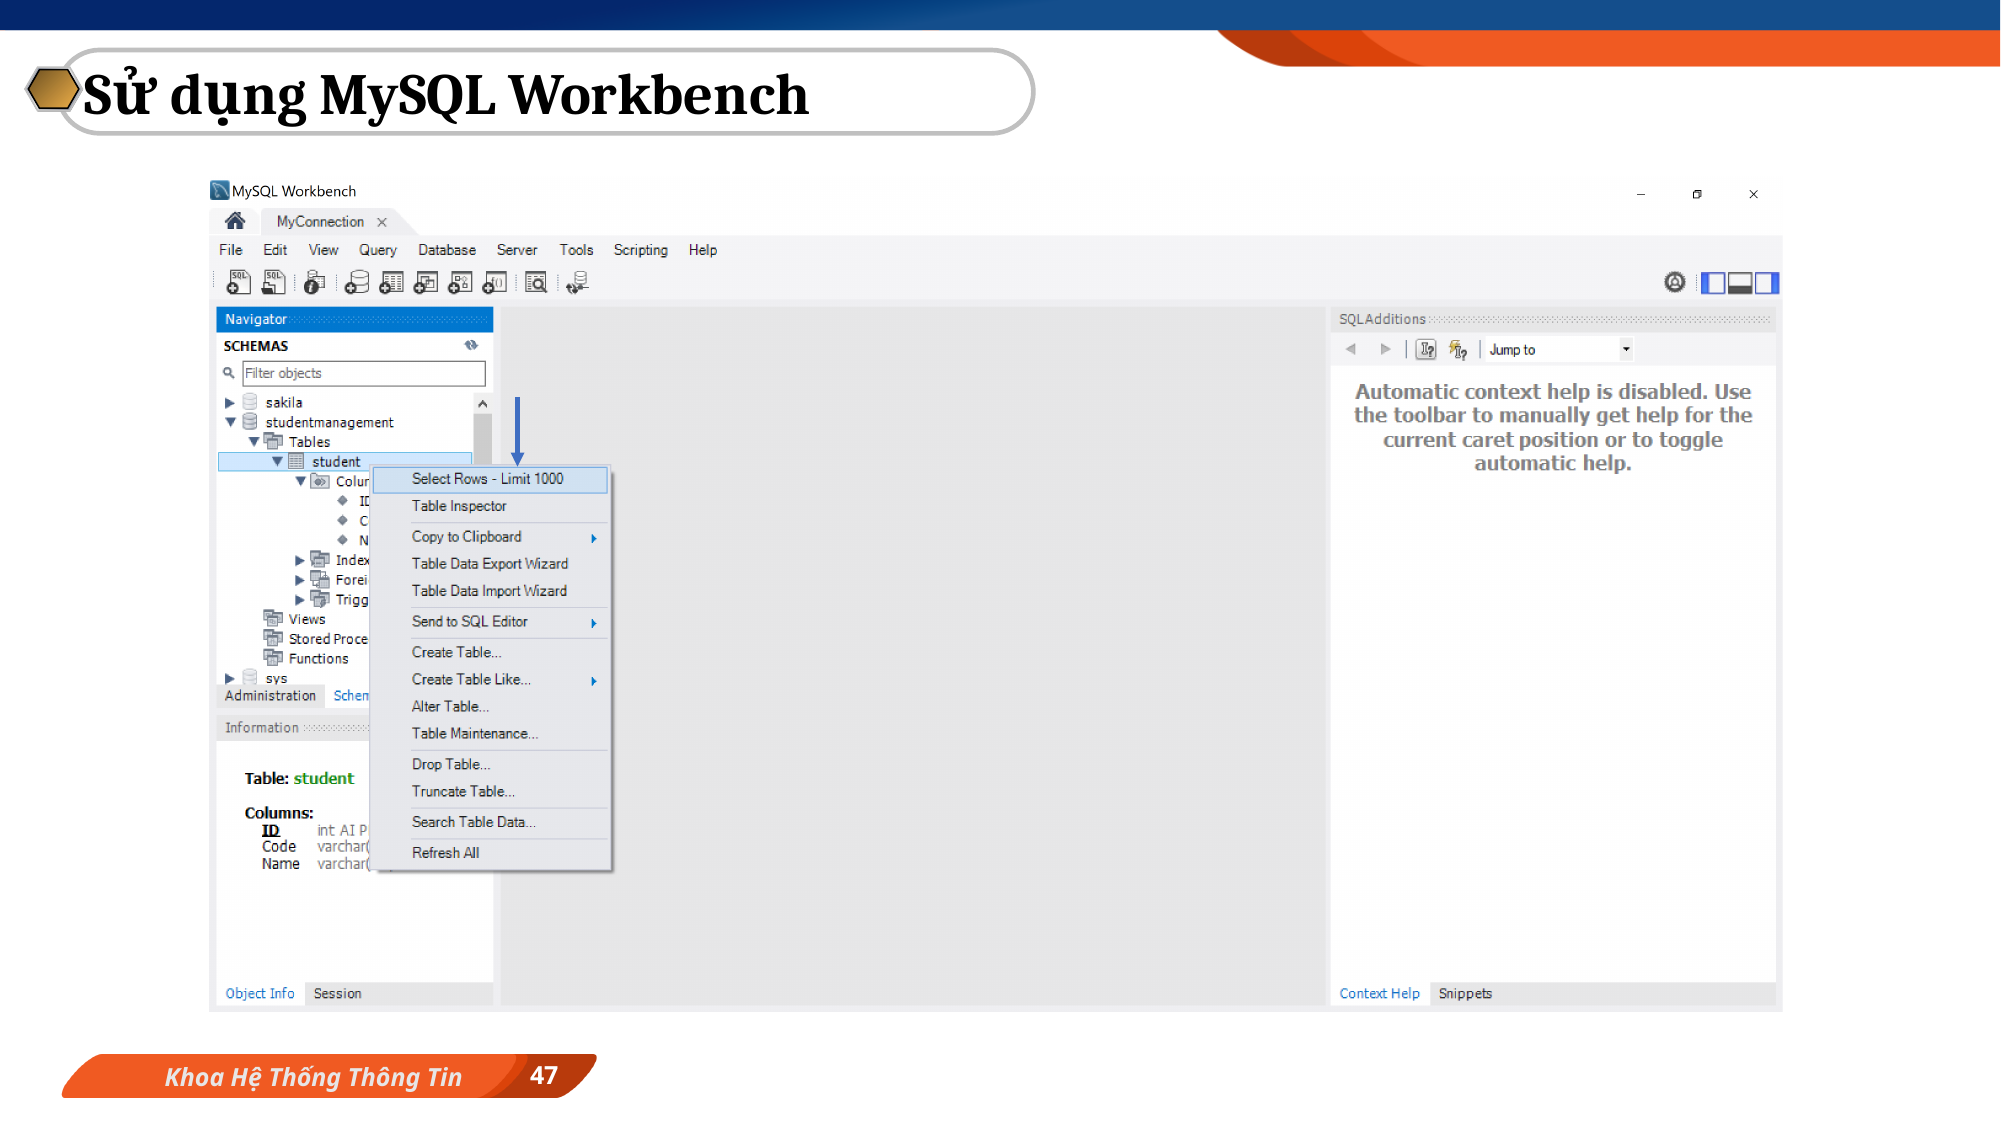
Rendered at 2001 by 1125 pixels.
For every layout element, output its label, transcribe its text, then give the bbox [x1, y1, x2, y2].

slide_number 47 [508, 1046, 574, 1106]
picture [208, 176, 1783, 1012]
picture [0, 0, 2001, 71]
footer Khoa Hệ Thống Thông Tin [119, 1054, 508, 1098]
picture [34, 1017, 624, 1125]
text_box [24, 49, 1034, 134]
